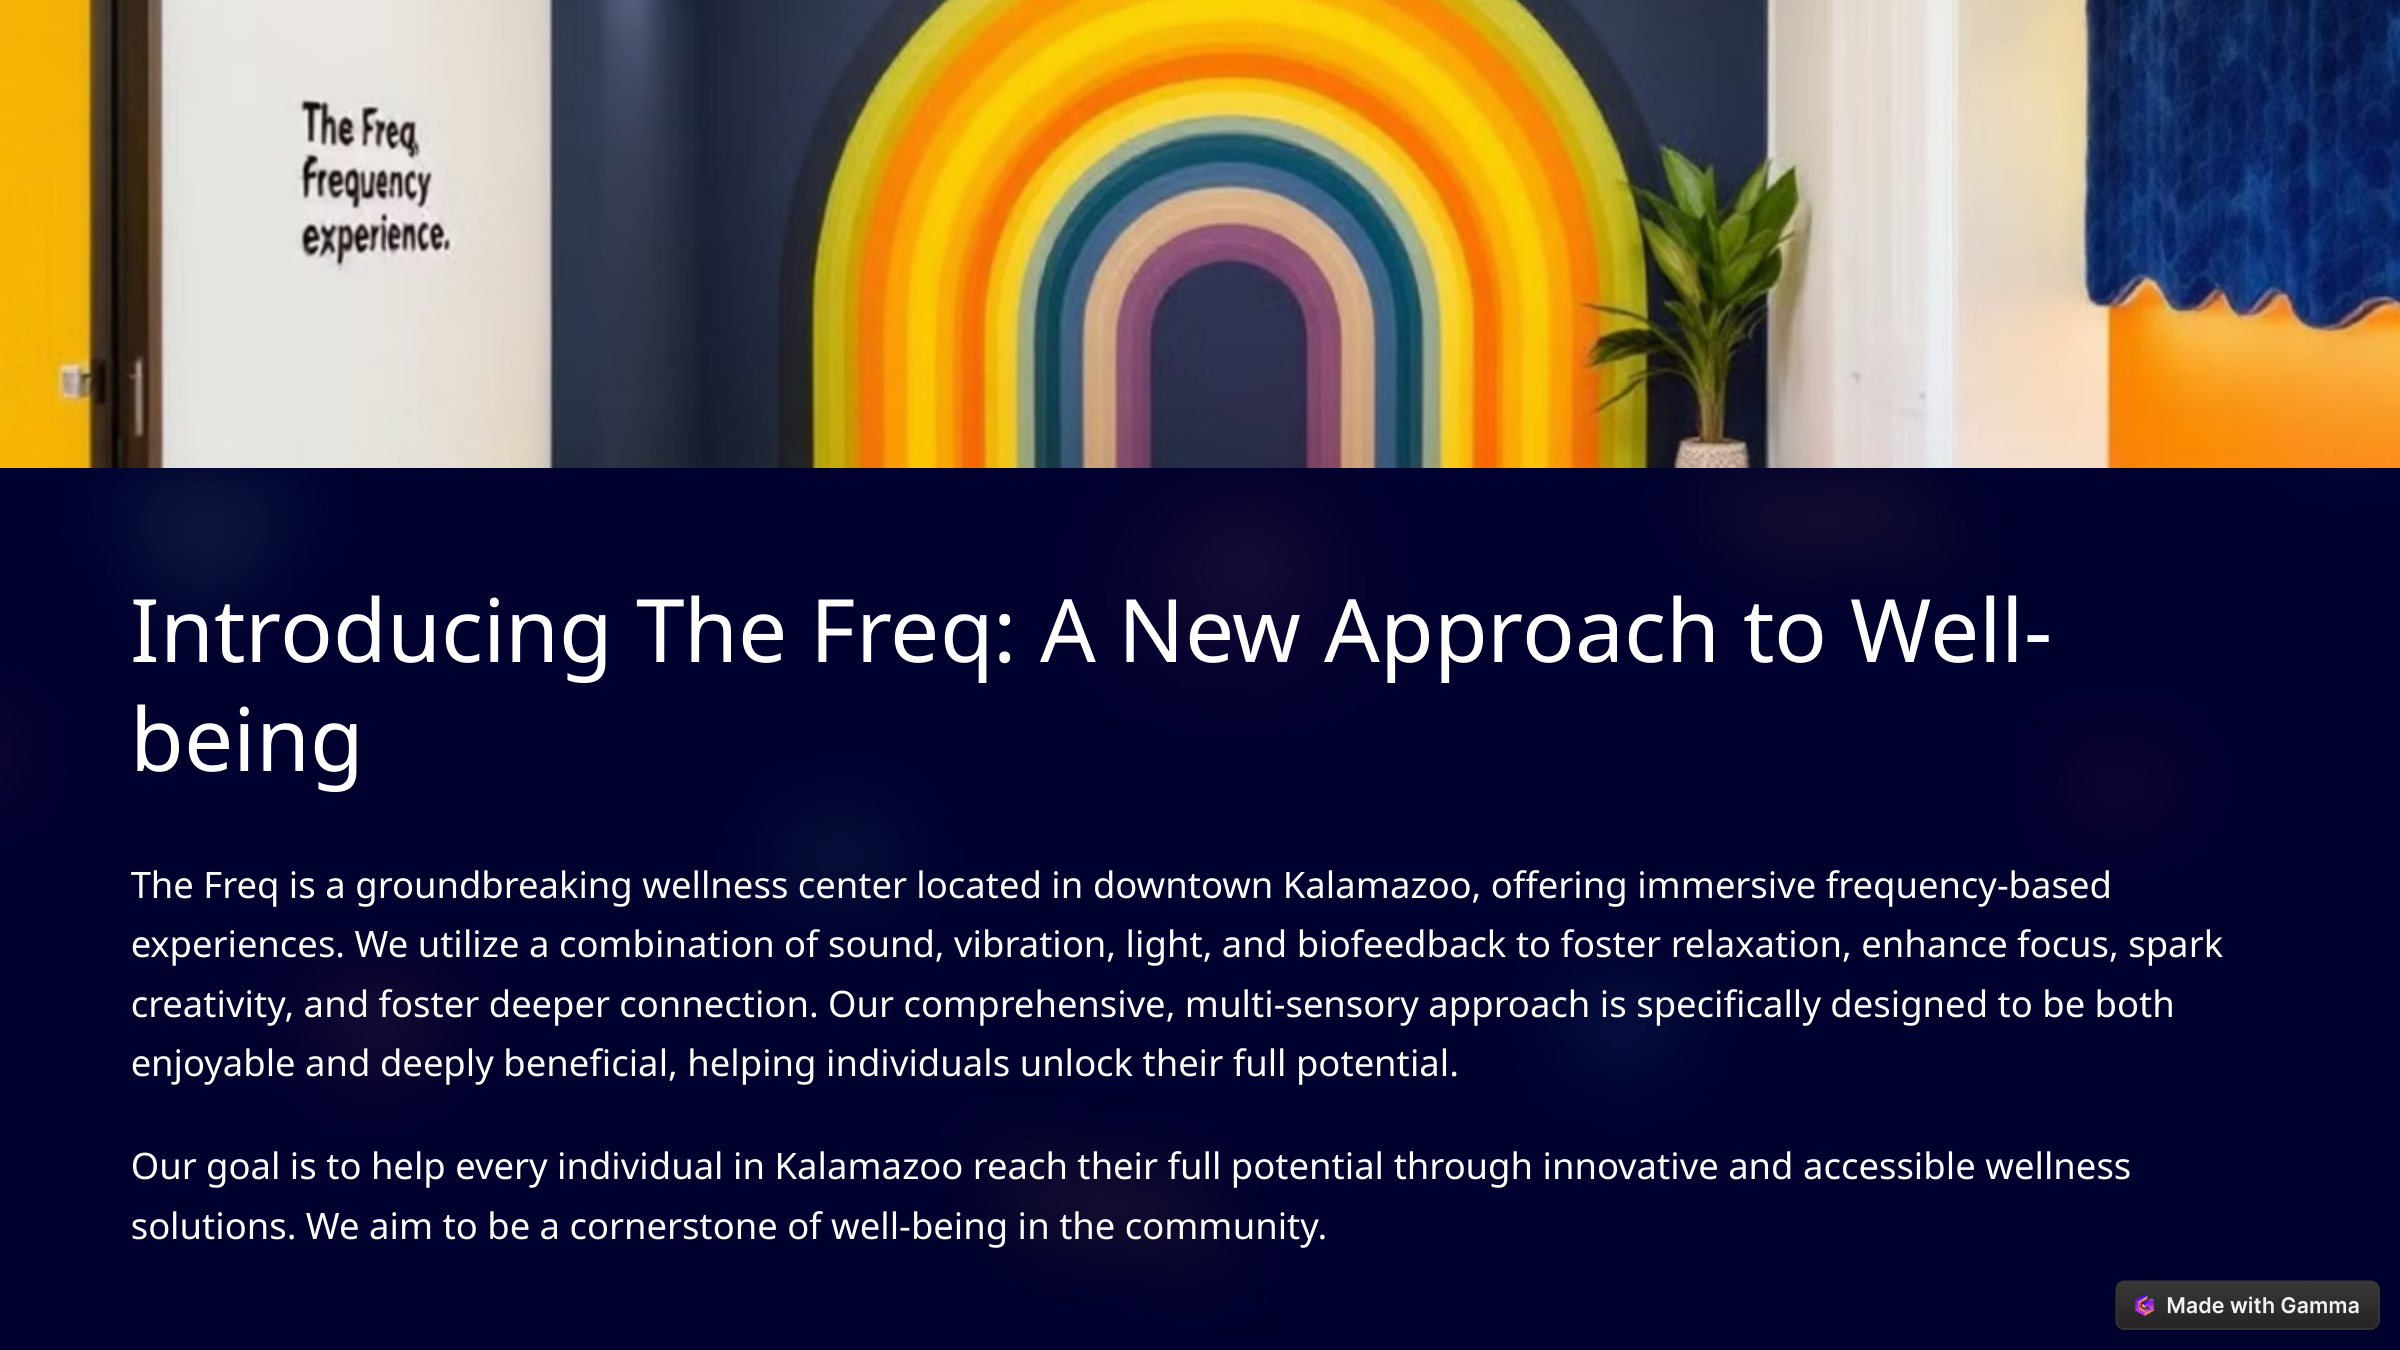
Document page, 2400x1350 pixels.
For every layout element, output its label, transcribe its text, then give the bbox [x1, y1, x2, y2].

text_box Introducing The Freq: A New Approach to Well-being [130, 570, 2270, 791]
text_box The Freq is a groundbreaking wellness center located in downtown Kalamazoo, offering immersive frequency-based experiences. We utilize a combination of sound, vibration, light, and biofeedback to foster relaxation, enhance focus, spark creativity, and foster deeper connection. Our comprehensive, multi-sensory approach is specifically designed to be both enjoyable and deeply beneficial, helping individuals unlock their full potential. [130, 846, 2270, 1086]
picture [0, 0, 2400, 468]
text_box Our goal is to help every individual in Kalamazoo reach their full potential through innovative and accessible wellness solutions. We aim to be a cornerstone of well-being in the community. [130, 1127, 2270, 1248]
picture [2106, 1271, 2389, 1339]
